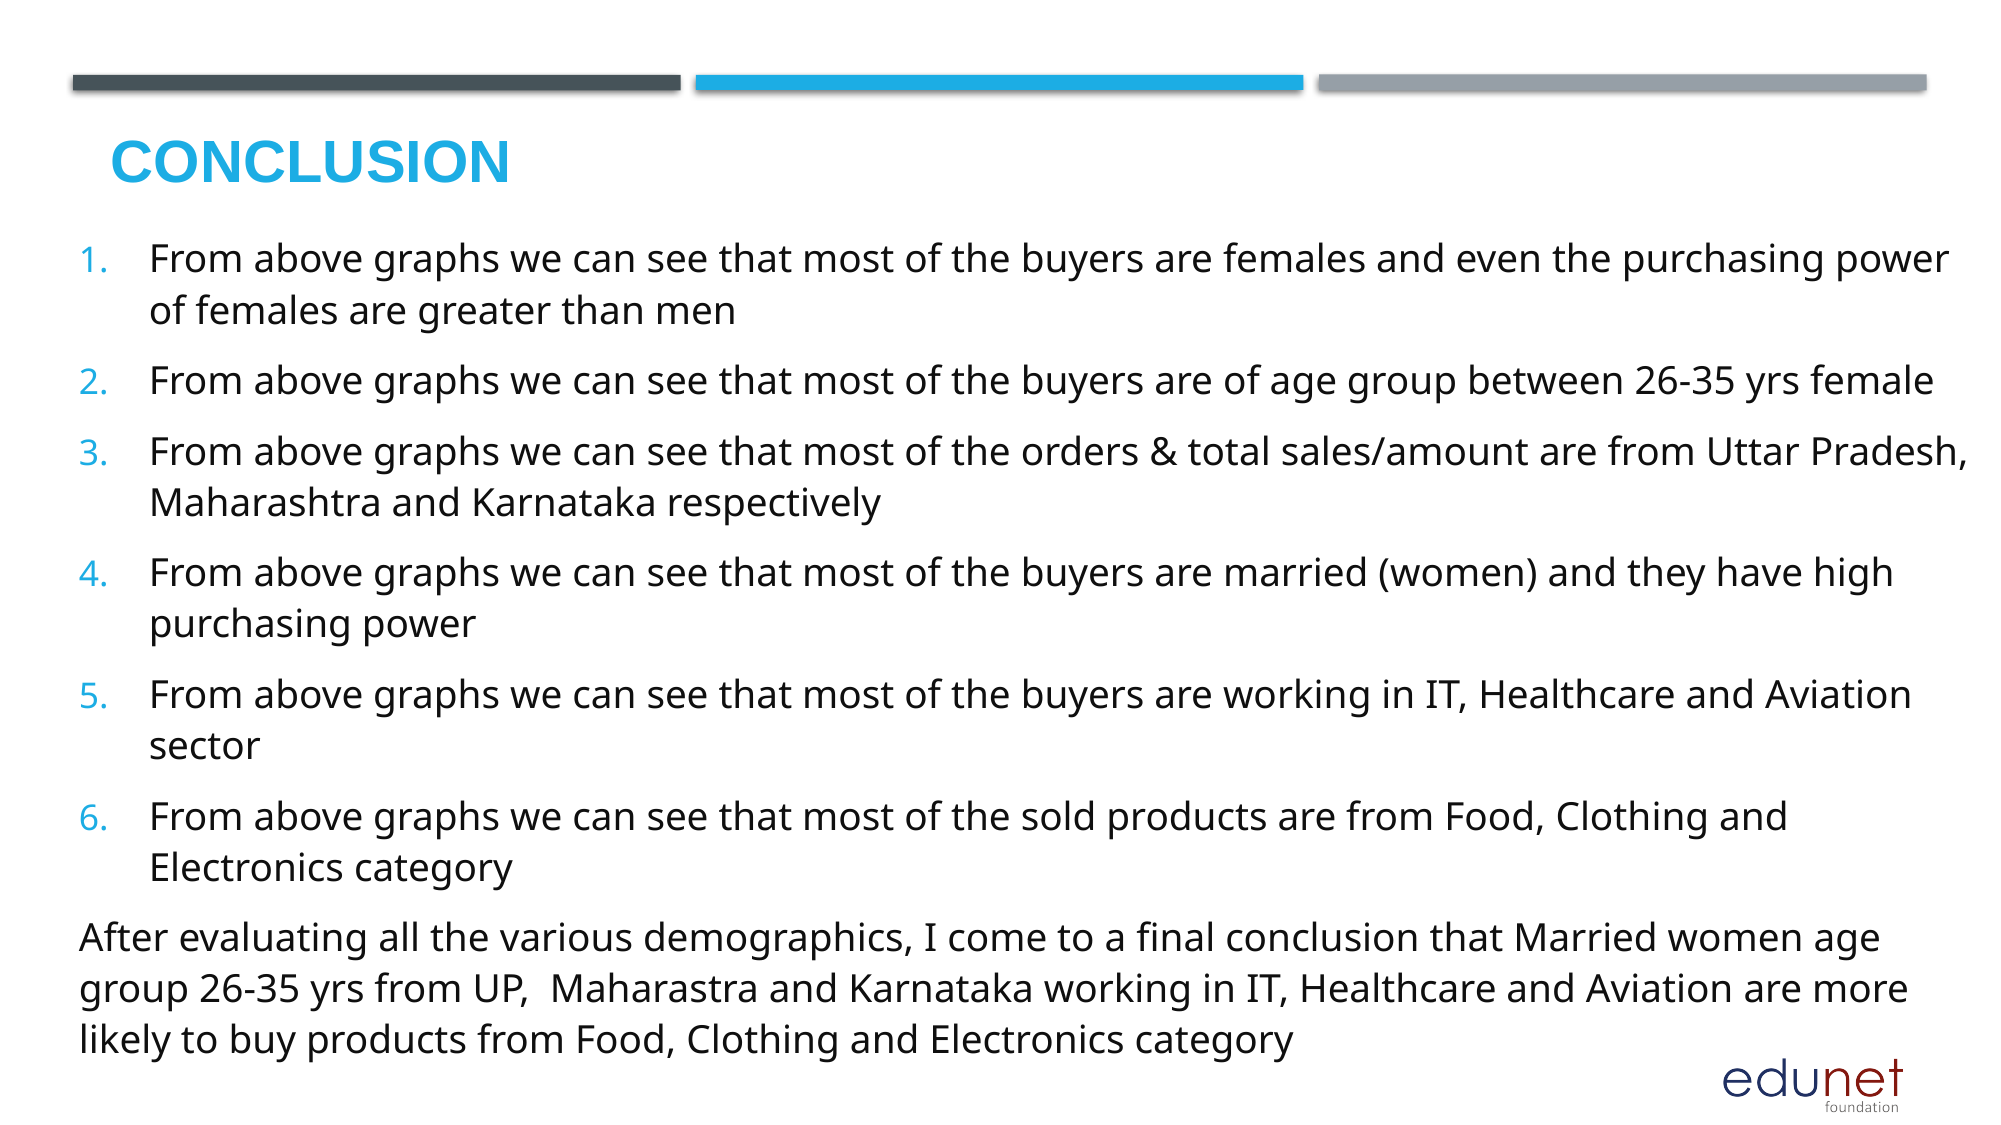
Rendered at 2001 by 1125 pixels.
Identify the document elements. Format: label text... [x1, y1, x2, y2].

picture [1719, 1072, 1905, 1116]
title Conclusion [95, 115, 1905, 203]
list From above graphs we can see that most of the buyers are females and even the purchasing power of females are greater than men From above graphs we can see that most of the buyers are of age group between 26-35 yrs female From above graphs we can see that most of the orders & total sales/amount are from Uttar Pradesh, Maharashtra and Karnataka respectively From above graphs we can see that most of the buyers are married (women) and they have high purchasing power From above graphs we can see that most of the buyers are working in IT, Healthcare and Aviation sector From above graphs we can see that most of the sold products are from Food, Clothing and Electronics category After evaluating all the various demographics, I come to a final conclusion that Married women age group 26-35 yrs from UP, Maharastra and Karnataka working in IT, Healthcare and Aviation are more likely to buy products from Food, Clothing and Electronics category [63, 219, 1988, 1072]
